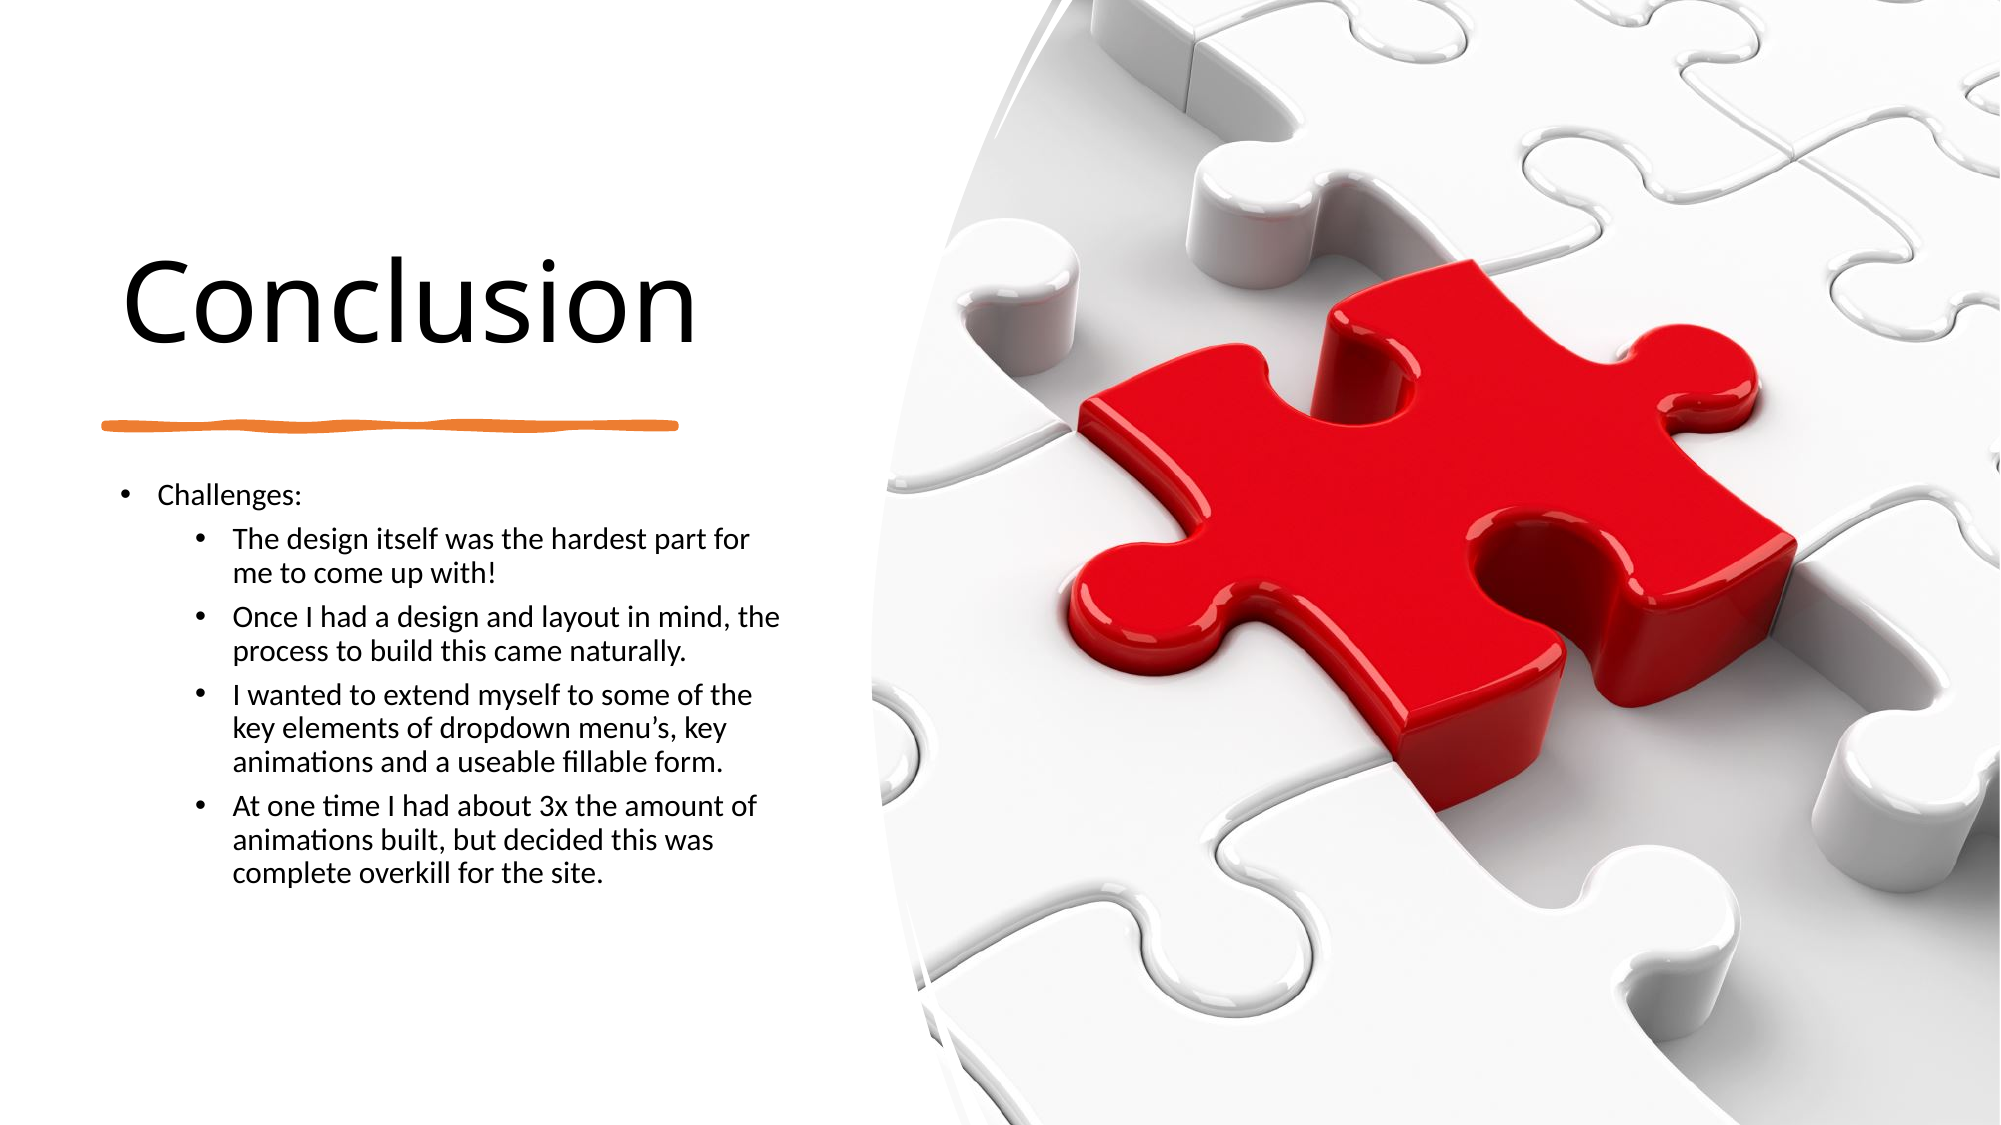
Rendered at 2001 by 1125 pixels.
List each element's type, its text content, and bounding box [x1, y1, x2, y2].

title Conclusion [105, 53, 822, 375]
list Challenges: The design itself was the hardest part for me to come up with! Once I had a design and layout in mind, the process to build this came naturally. I wanted to extend myself to some of the key elements of dropdown menu’s, key animations and a useable fillable form. At one time I had about 3x the amount of animations built, but decided this was complete overkill for the site. [105, 471, 802, 1016]
text_box [0, 0, 871, 1125]
text_box [103, 421, 676, 431]
picture [871, 0, 2000, 1125]
